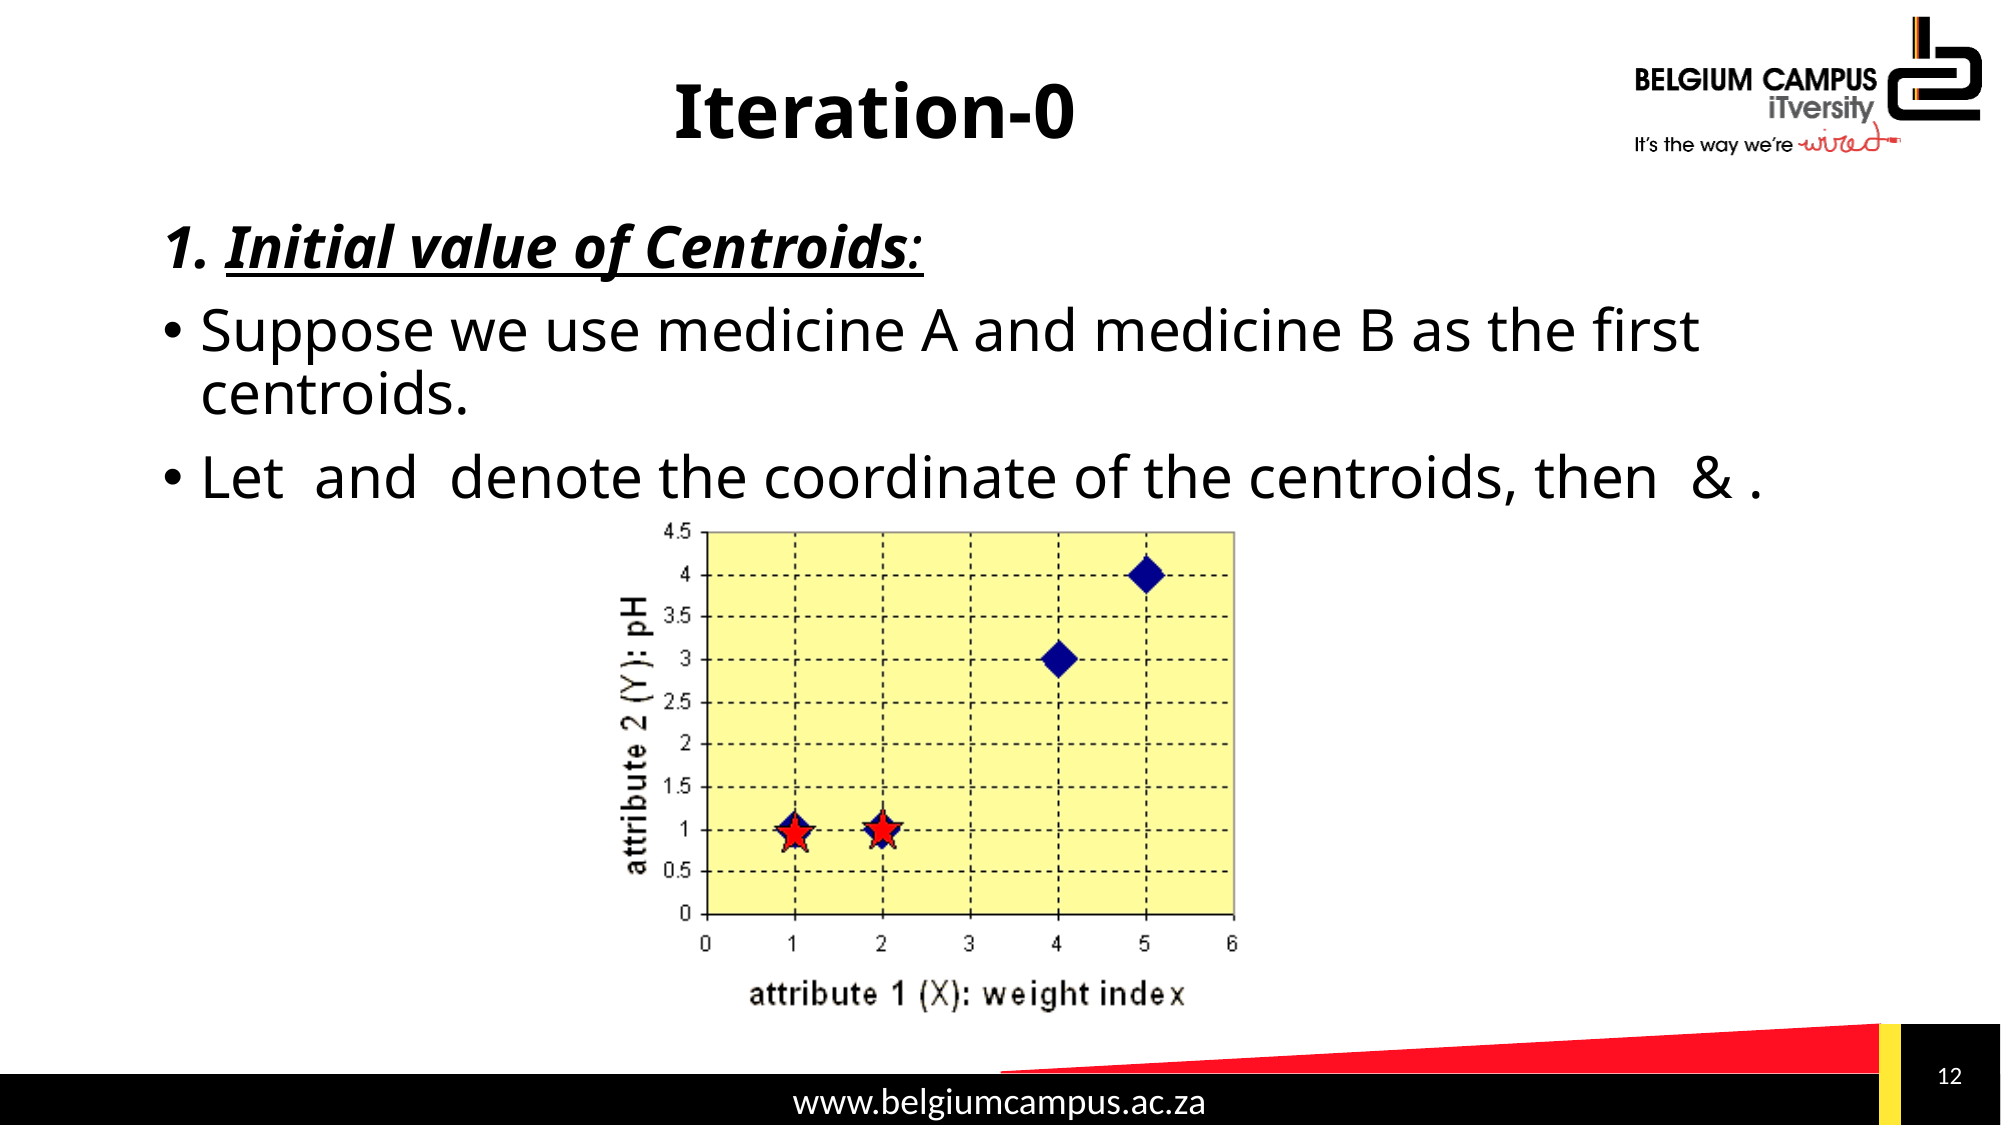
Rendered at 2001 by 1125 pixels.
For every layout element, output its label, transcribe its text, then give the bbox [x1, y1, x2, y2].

title Iteration-0 [137, 59, 1614, 169]
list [602, 517, 1248, 1021]
picture [1631, 0, 1986, 197]
